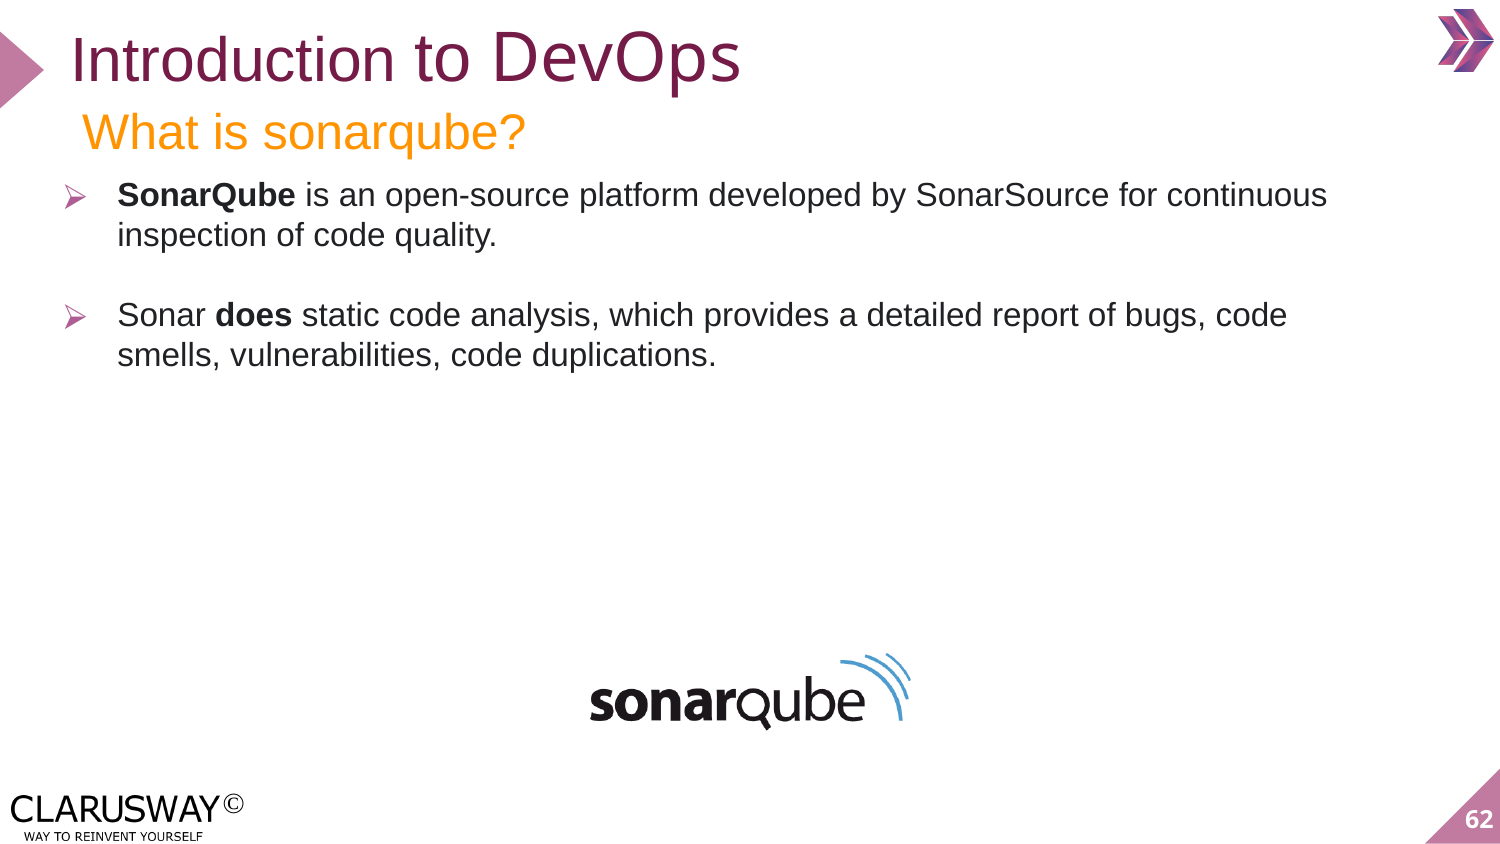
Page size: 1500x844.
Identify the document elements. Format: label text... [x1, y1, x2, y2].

title Introduction to DevOps [70, 28, 1294, 132]
picture [552, 648, 948, 737]
text_box SonarQube is an open-source platform developed by SonarSource for continuous inspection of code quality. Sonar does static code analysis, which provides a detailed report of bugs, code smells, vulnerabilities, code duplications. [27, 166, 1371, 424]
text_box What is sonarqube? [70, 94, 1049, 166]
picture [1438, 9, 1494, 72]
picture [11, 795, 220, 841]
slide_number ‹#› [1418, 760, 1494, 838]
